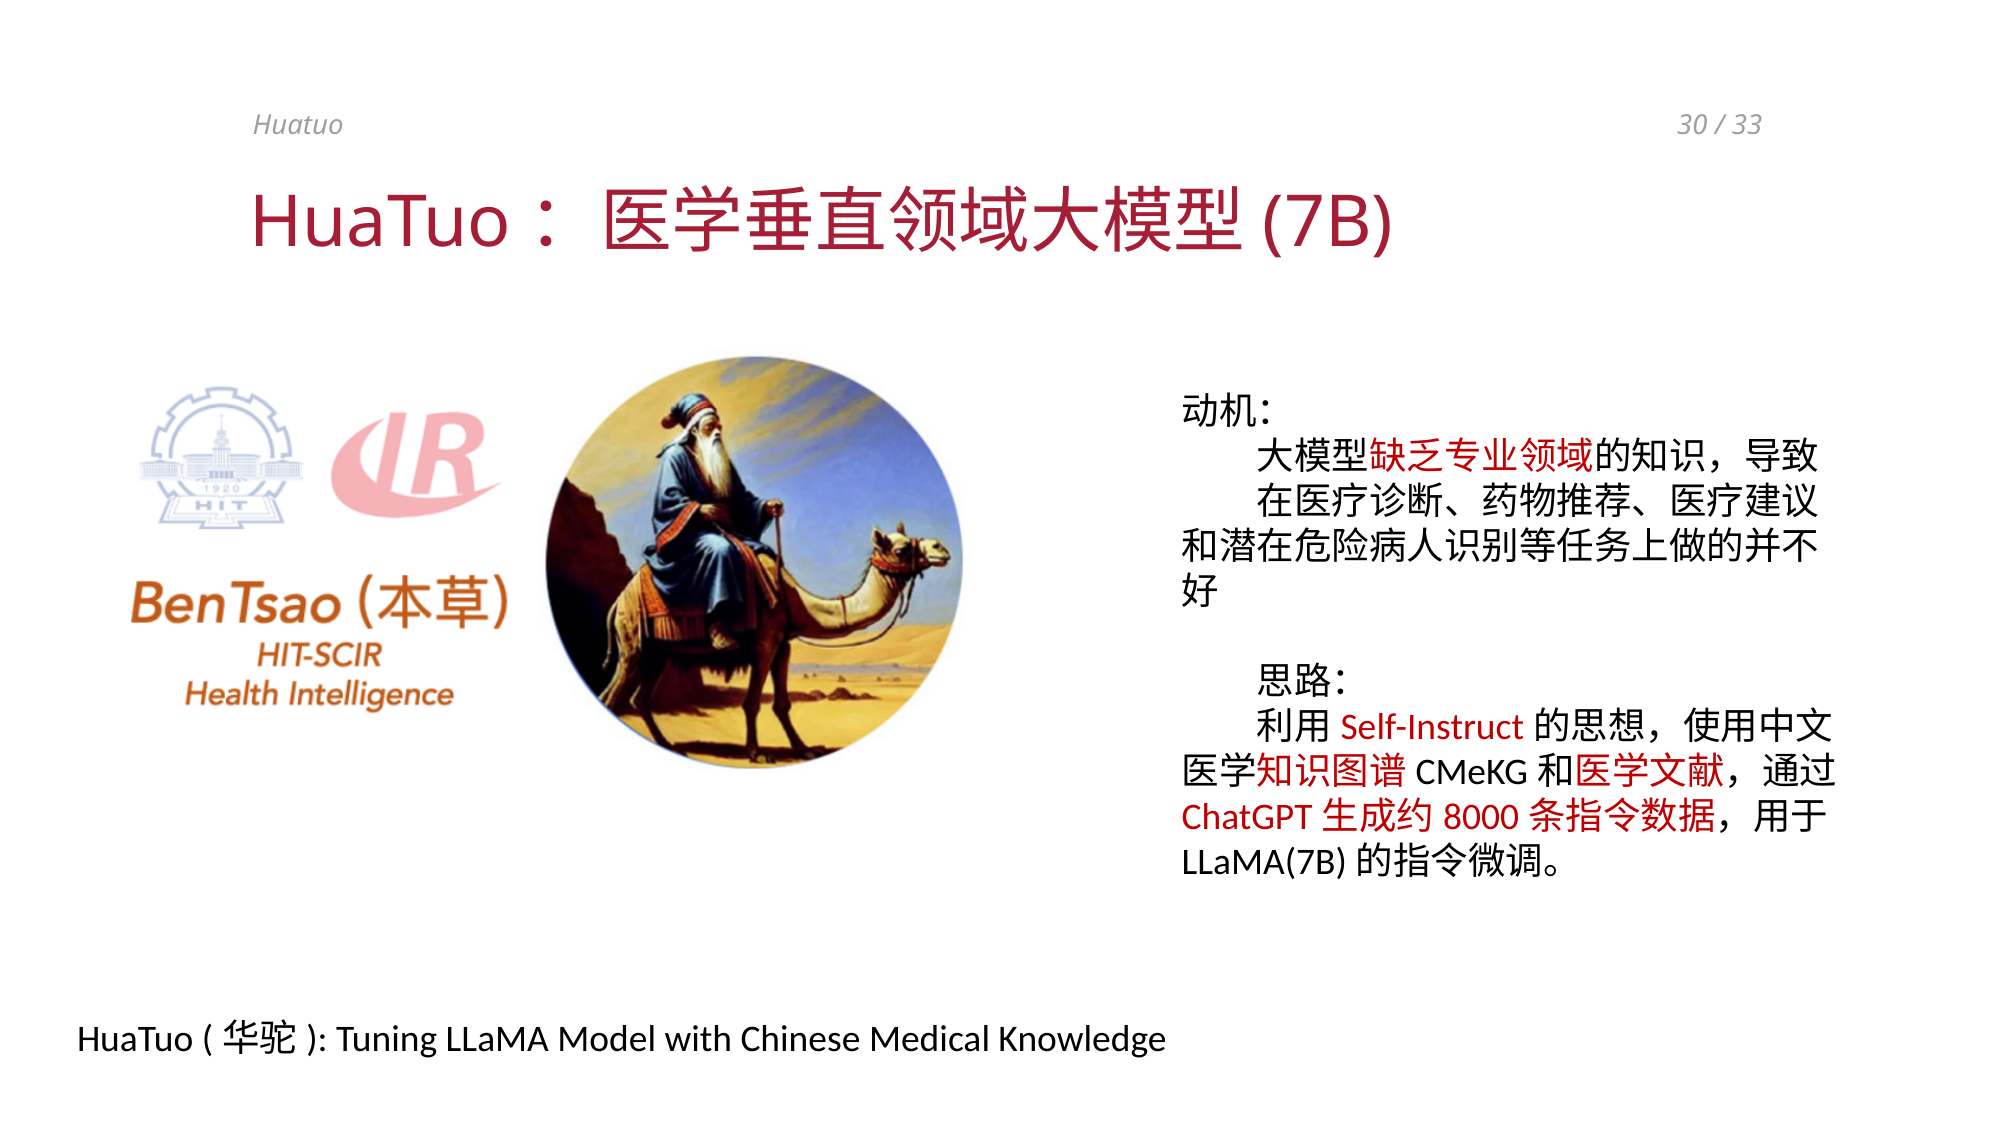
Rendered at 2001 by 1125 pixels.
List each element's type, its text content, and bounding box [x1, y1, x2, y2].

text_box HuaTuo：医学垂直领域大模型(7B) [234, 199, 1766, 269]
text_box HuaTuo (华驼): Tuning LLaMA Model with Chinese Medical Knowledge [62, 1007, 1892, 1067]
text_box 30 / 33 [1585, 111, 1777, 147]
picture [52, 334, 1012, 820]
text_box 动机： 大模型缺乏专业领域的知识，导致 在医疗诊断、药物推荐、医疗建议和潜在危险病人识别等任务上做的并不好 思路： 利用Self-Instruct的思想，使用中文医学知识图谱CMeKG和医学文献，通过ChatGPT生成约8000条指令数据，用于LLaMA(7B)的指令微调。 [1166, 379, 1862, 889]
text_box Huatuo [237, 111, 713, 147]
